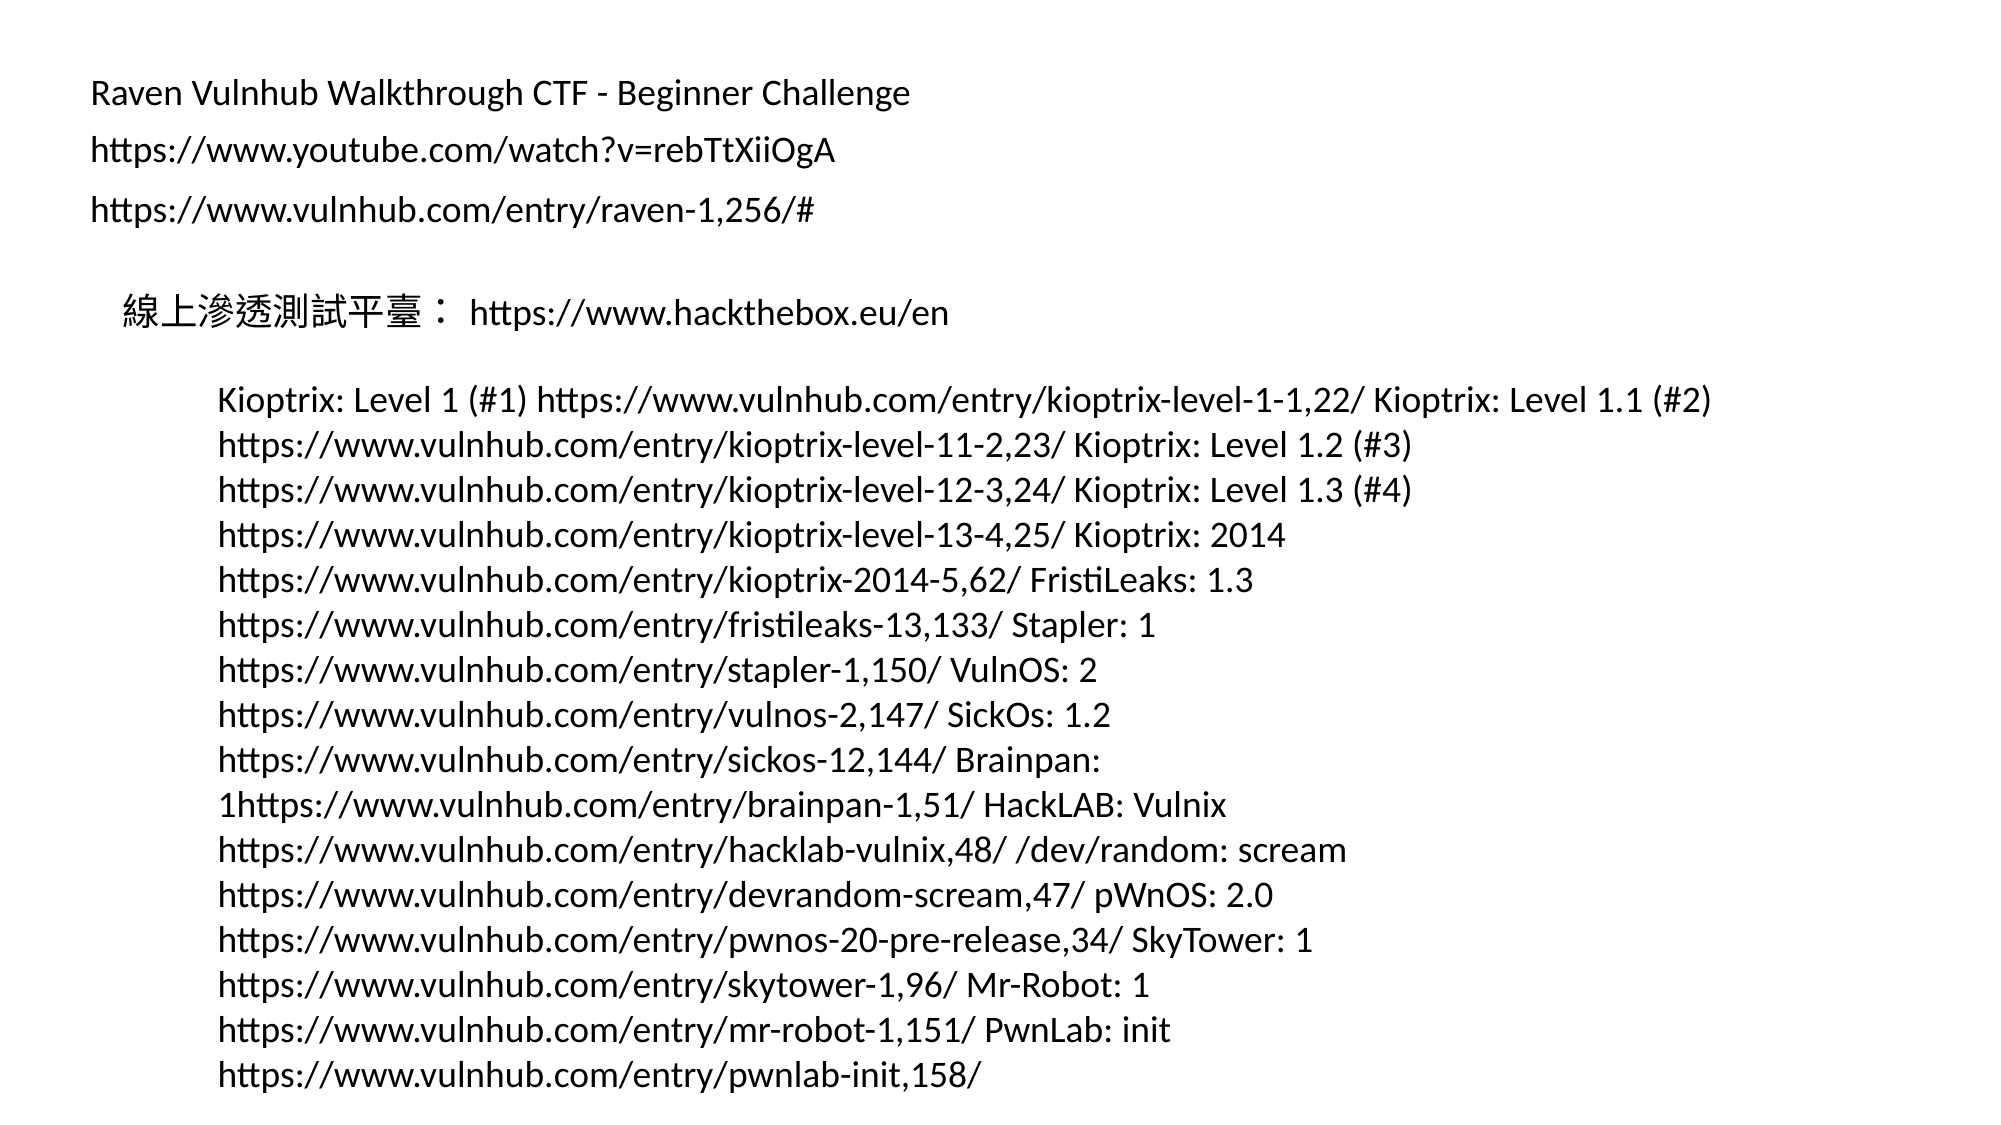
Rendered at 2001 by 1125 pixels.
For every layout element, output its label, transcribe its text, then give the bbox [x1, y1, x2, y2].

text_box https://www.youtube.com/watch?v=rebTtXiiOgA [75, 117, 851, 177]
text_box Kioptrix: Level 1 (#1) https://www.vulnhub.com/entry/kioptrix-level-1-1,22/ Kioptrix: Level 1.1 (#2) https://www.vulnhub.com/entry/kioptrix-level-11-2,23/ Kioptrix: Level 1.2 (#3) https://www.vulnhub.com/entry/kioptrix-level-12-3,24/ Kioptrix: Level 1.3 (#4) https://www.vulnhub.com/entry/kioptrix-level-13-4,25/ Kioptrix: 2014 https://www.vulnhub.com/entry/kioptrix-2014-5,62/ FristiLeaks: 1.3 https://www.vulnhub.com/entry/fristileaks-13,133/ Stapler: 1 https://www.vulnhub.com/entry/stapler-1,150/ VulnOS: 2 https://www.vulnhub.com/entry/vulnos-2,147/ SickOs: 1.2 https://www.vulnhub.com/entry/sickos-12,144/ Brainpan: 1https://www.vulnhub.com/entry/brainpan-1,51/ HackLAB: Vulnix https://www.vulnhub.com/entry/hacklab-vulnix,48/ /dev/random: scream https://www.vulnhub.com/entry/devrandom-scream,47/ pWnOS: 2.0 https://www.vulnhub.com/entry/pwnos-20-pre-release,34/ SkyTower: 1 https://www.vulnhub.com/entry/skytower-1,96/ Mr-Robot: 1 https://www.vulnhub.com/entry/mr-robot-1,151/ PwnLab: init https://www.vulnhub.com/entry/pwnlab-init,158/ [202, 367, 1734, 1103]
text_box 線上滲透測試平臺：https://www.hackthebox.eu/en [108, 280, 976, 341]
text_box Raven Vulnhub Walkthrough CTF - Beginner Challenge [75, 60, 927, 121]
text_box https://www.vulnhub.com/entry/raven-1,256/# [75, 177, 831, 238]
